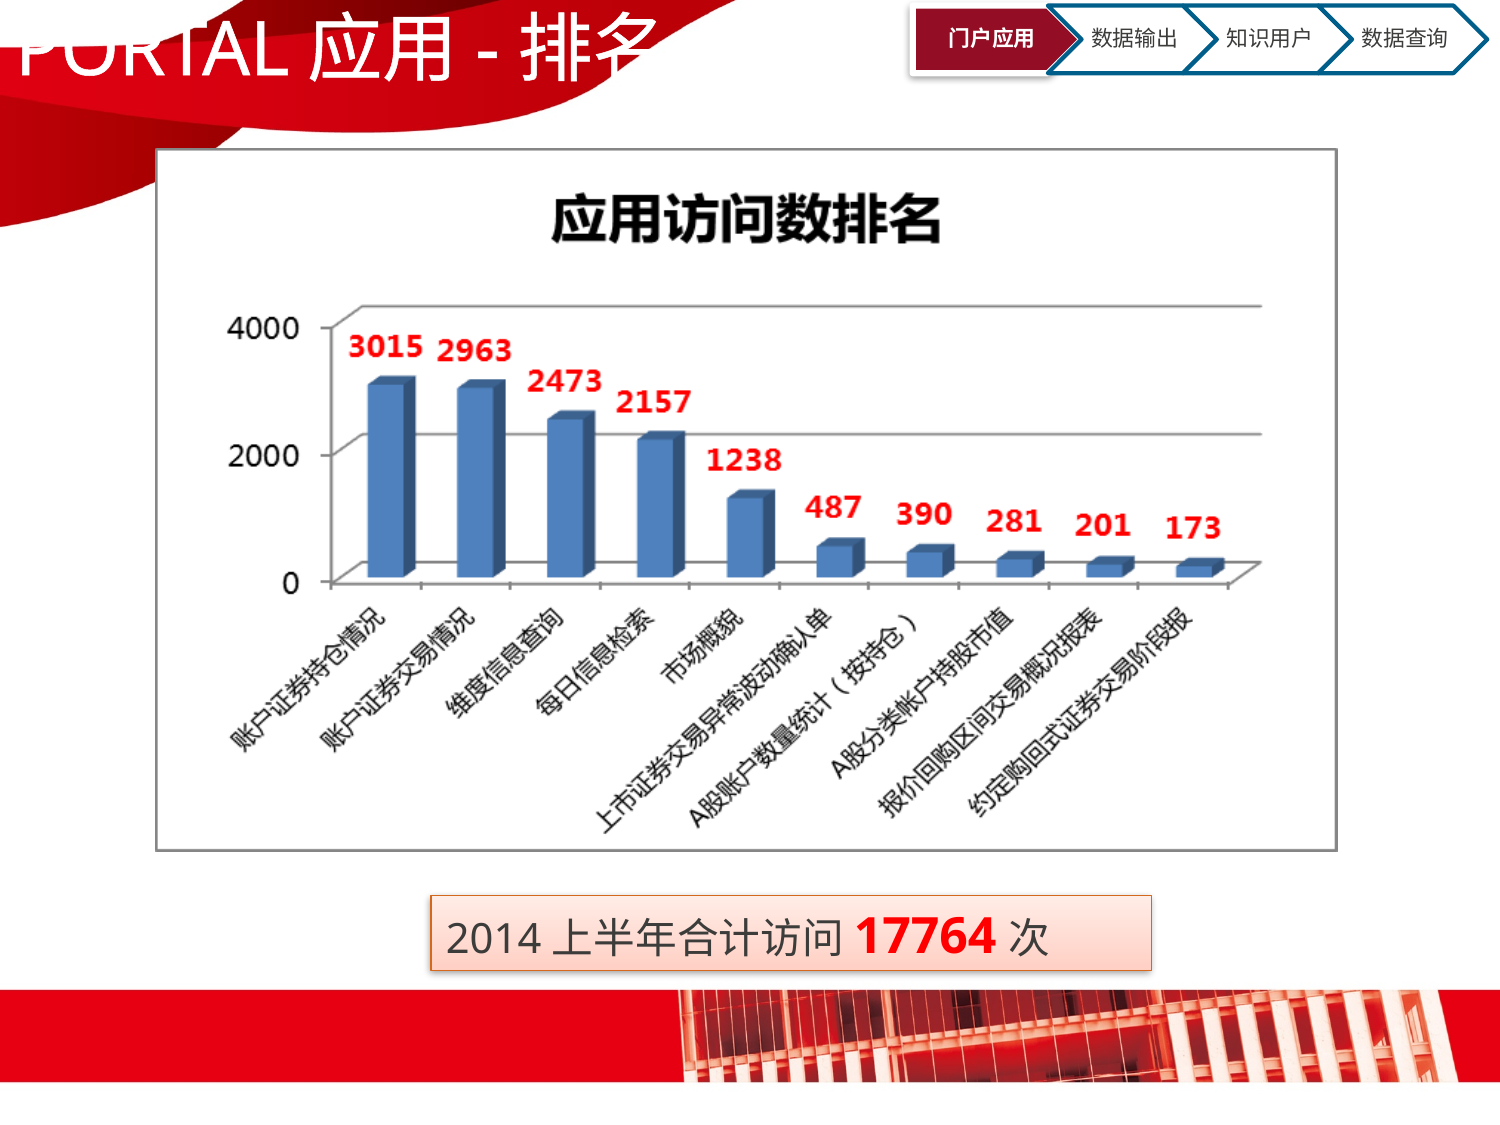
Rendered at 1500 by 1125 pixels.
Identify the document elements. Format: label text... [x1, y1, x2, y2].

text_box PORTAL应用-排名 [0, 0, 762, 121]
picture [0, 0, 1500, 1125]
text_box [912, 3, 1488, 76]
text_box 2014上半年合计访问17764次 [430, 895, 1152, 971]
